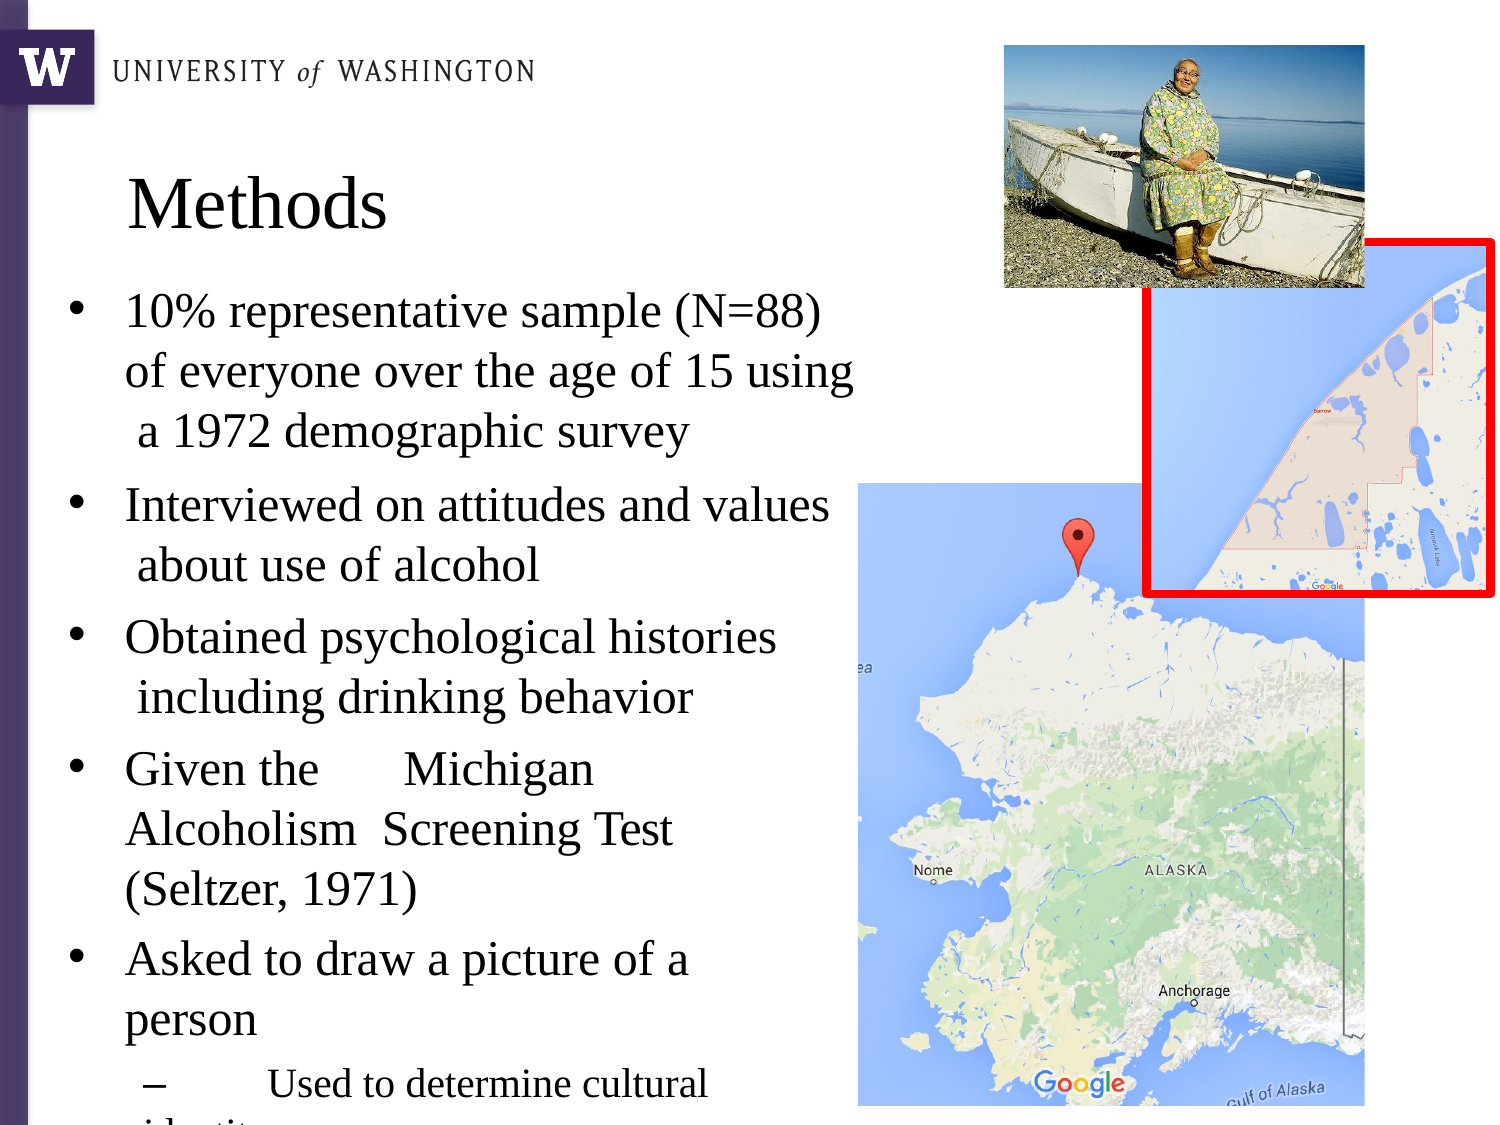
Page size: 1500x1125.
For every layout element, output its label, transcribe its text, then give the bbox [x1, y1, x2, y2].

picture [19, 48, 75, 86]
picture [112, 59, 534, 88]
text_box [1146, 242, 1491, 594]
text_box [1003, 45, 1365, 288]
text_box 10% representative sample (N=88) of everyone over the age of 15 using a 1972 demographic survey Interviewed on attitudes and values about use of alcohol Obtained psychological histories including drinking behavior Given the Michigan Alcoholism Screening Test (Seltzer, 1971) Asked to draw a picture of a person – Used to determine cultural identity [66, 275, 858, 1125]
title Methods [125, 102, 393, 275]
text_box [857, 483, 1365, 1106]
